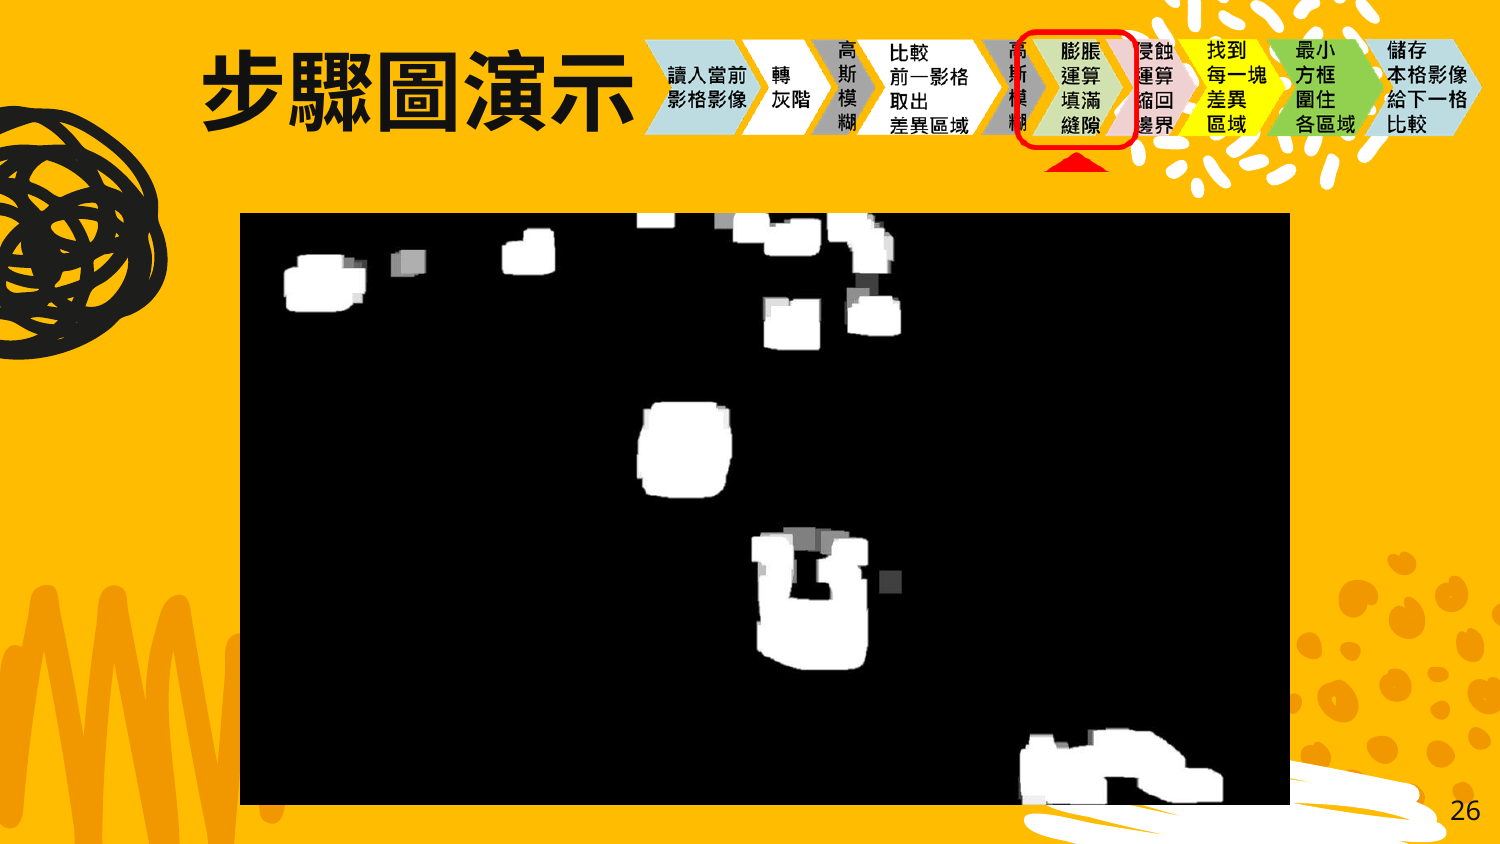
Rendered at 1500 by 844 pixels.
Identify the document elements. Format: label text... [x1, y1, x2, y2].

picture [643, 29, 1482, 172]
slide_number 26 [1391, 779, 1482, 844]
picture [239, 213, 1291, 805]
title 步驟圖演示 [199, 39, 638, 142]
